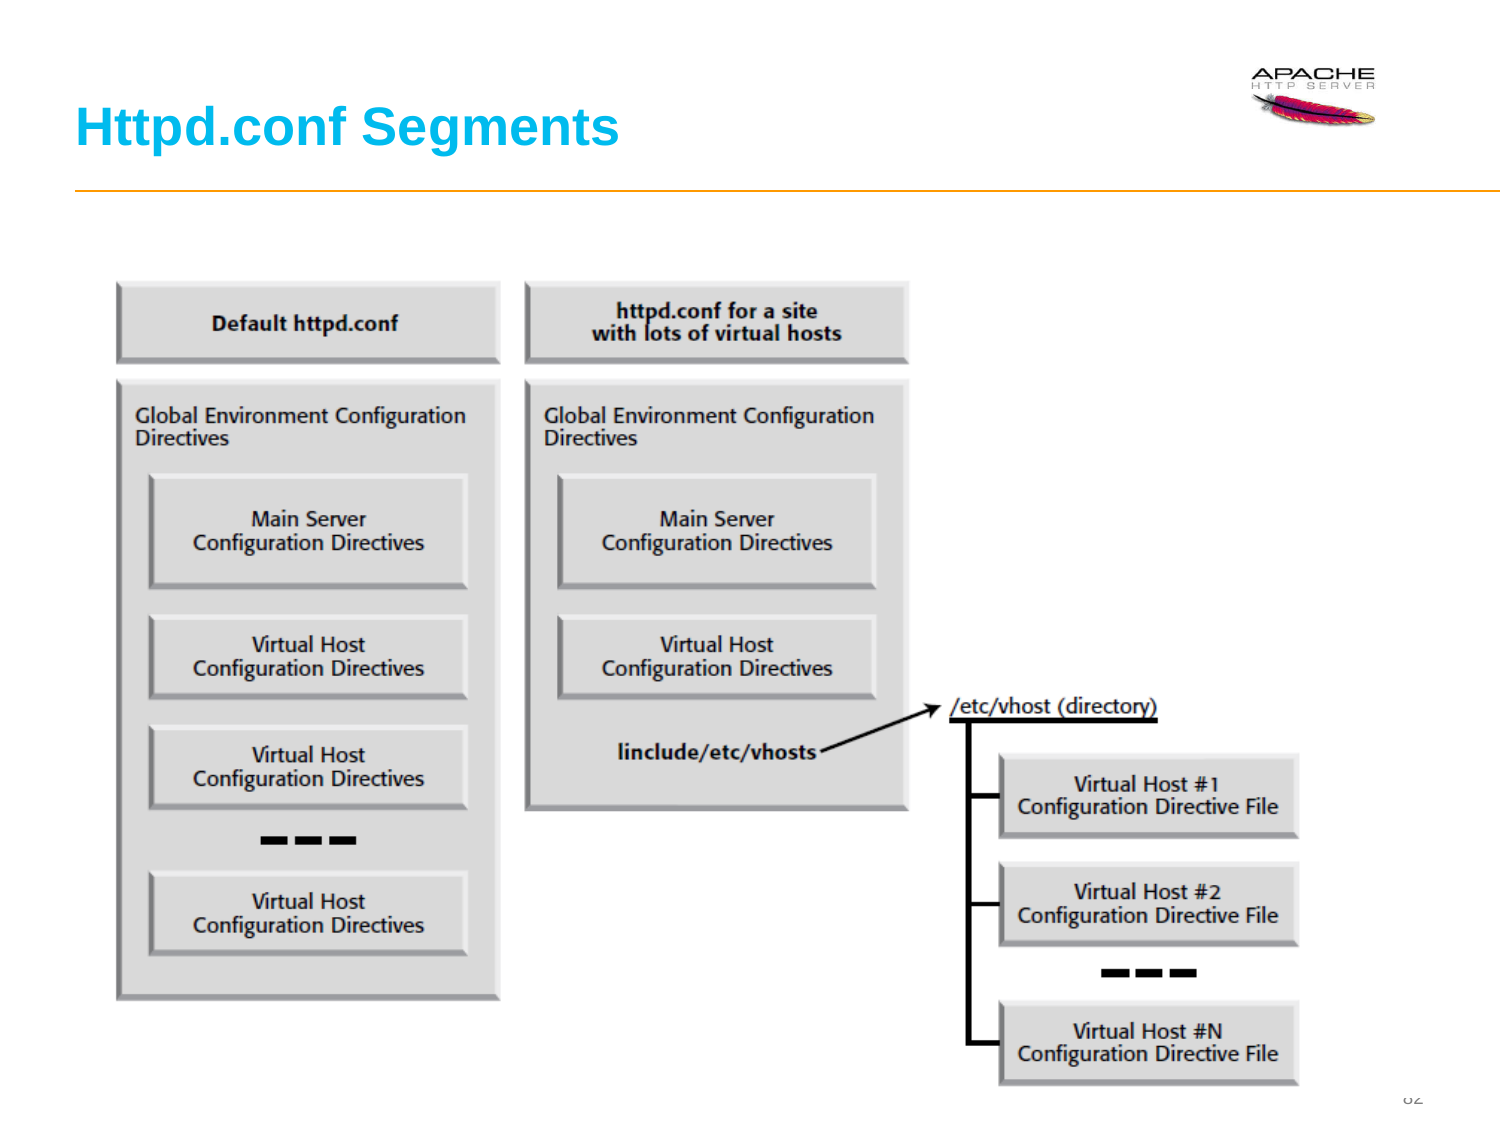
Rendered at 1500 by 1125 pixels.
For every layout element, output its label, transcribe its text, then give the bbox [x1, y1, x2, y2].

title Httpd.conf Segments [75, 27, 1422, 157]
picture [24, 231, 1476, 1098]
